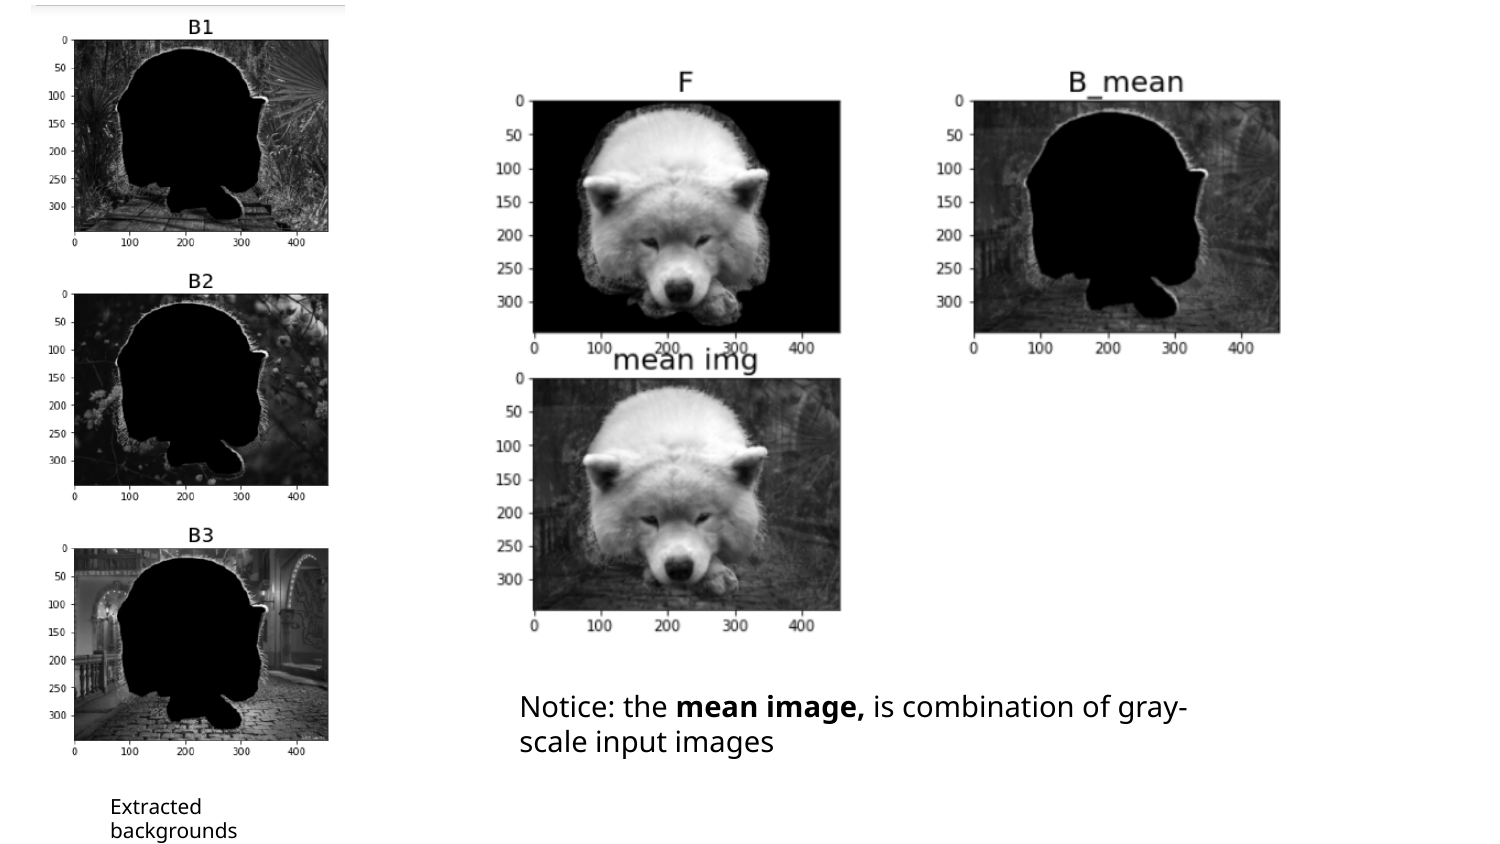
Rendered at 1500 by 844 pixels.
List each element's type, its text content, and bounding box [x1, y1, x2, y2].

text_box Notice: the mean image, is combination of gray-scale input images [504, 673, 1216, 772]
text_box Extracted backgrounds [95, 779, 275, 830]
picture [471, 35, 1314, 647]
picture [31, 5, 346, 772]
